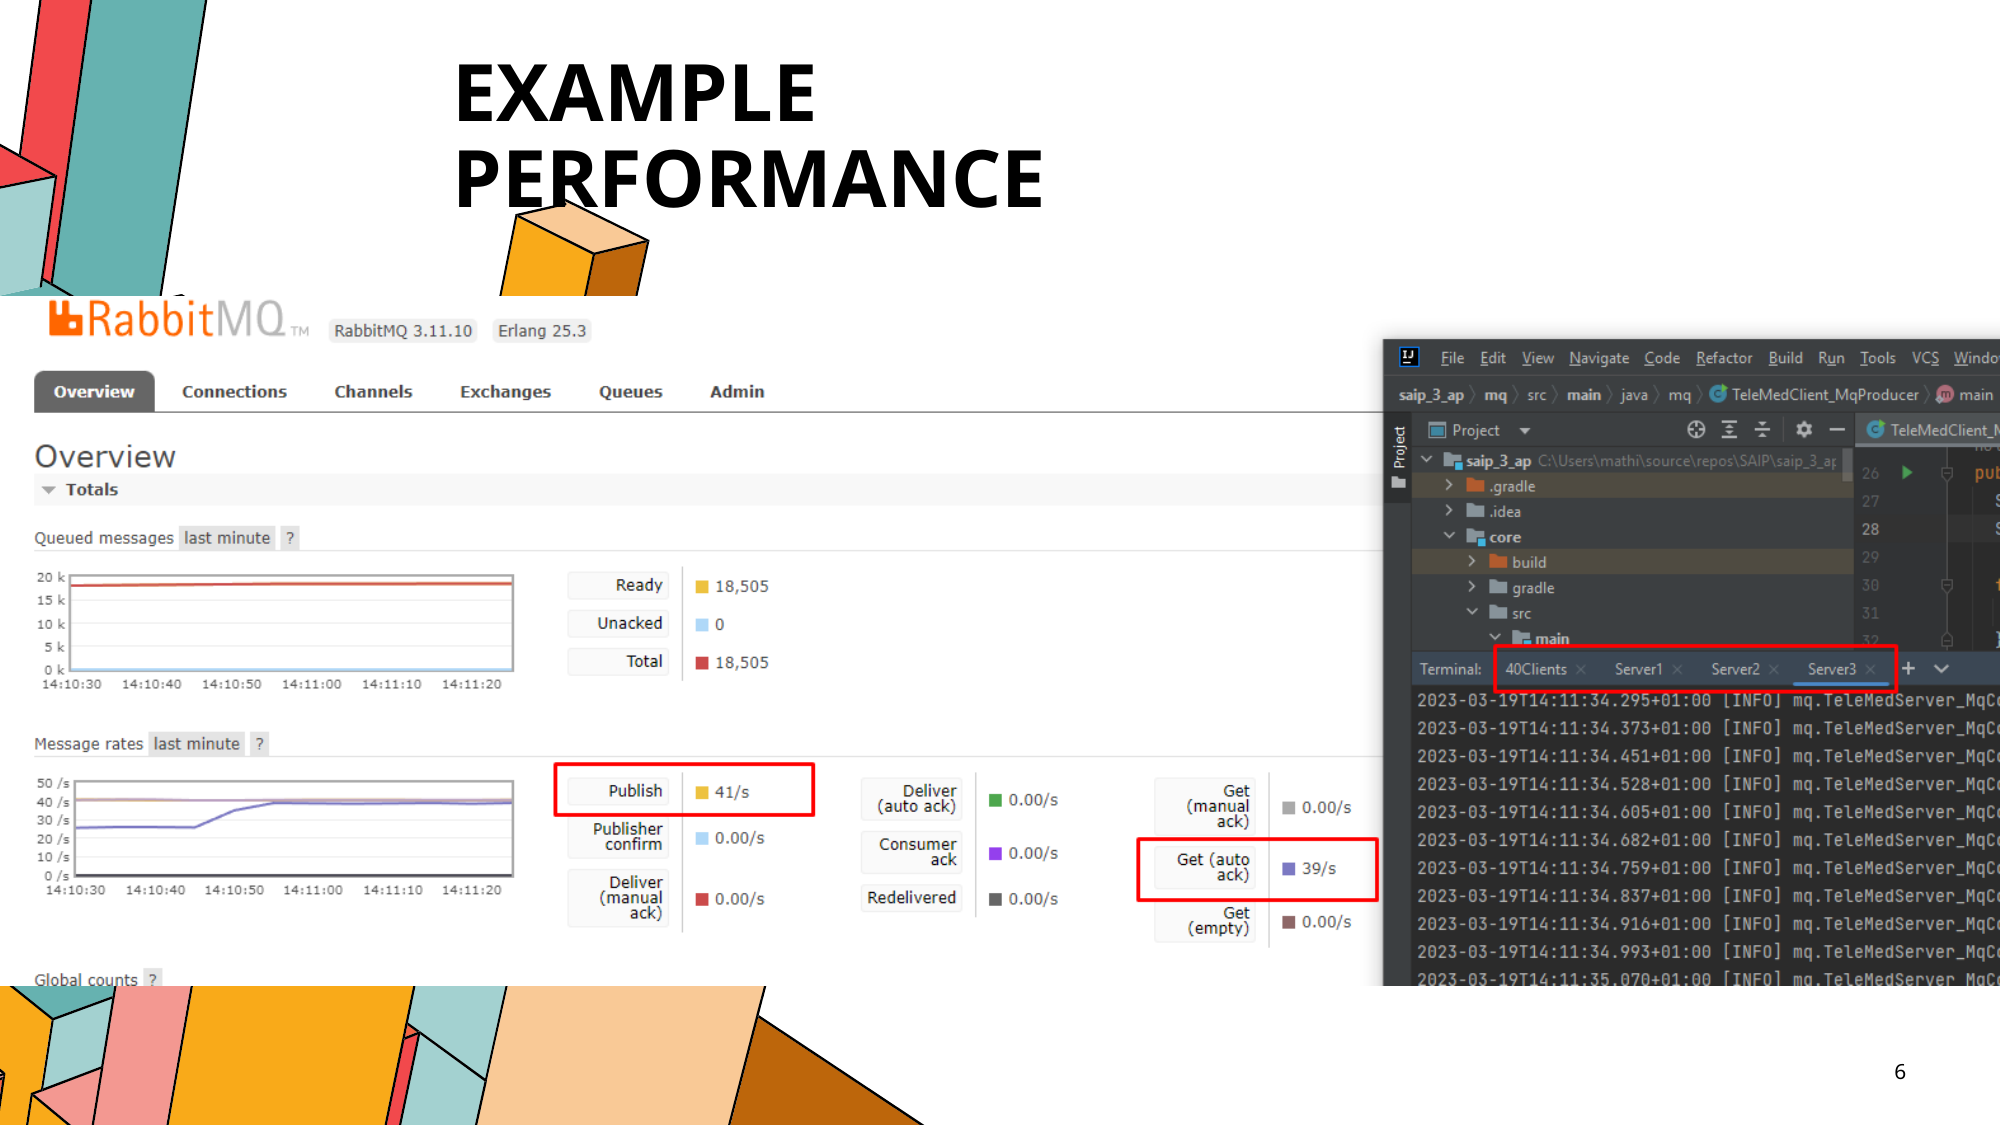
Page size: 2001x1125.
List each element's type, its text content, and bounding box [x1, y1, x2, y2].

text_box Example Performance [437, 30, 1368, 248]
picture [0, 296, 2000, 986]
slide_number 6 [1651, 1042, 1922, 1103]
